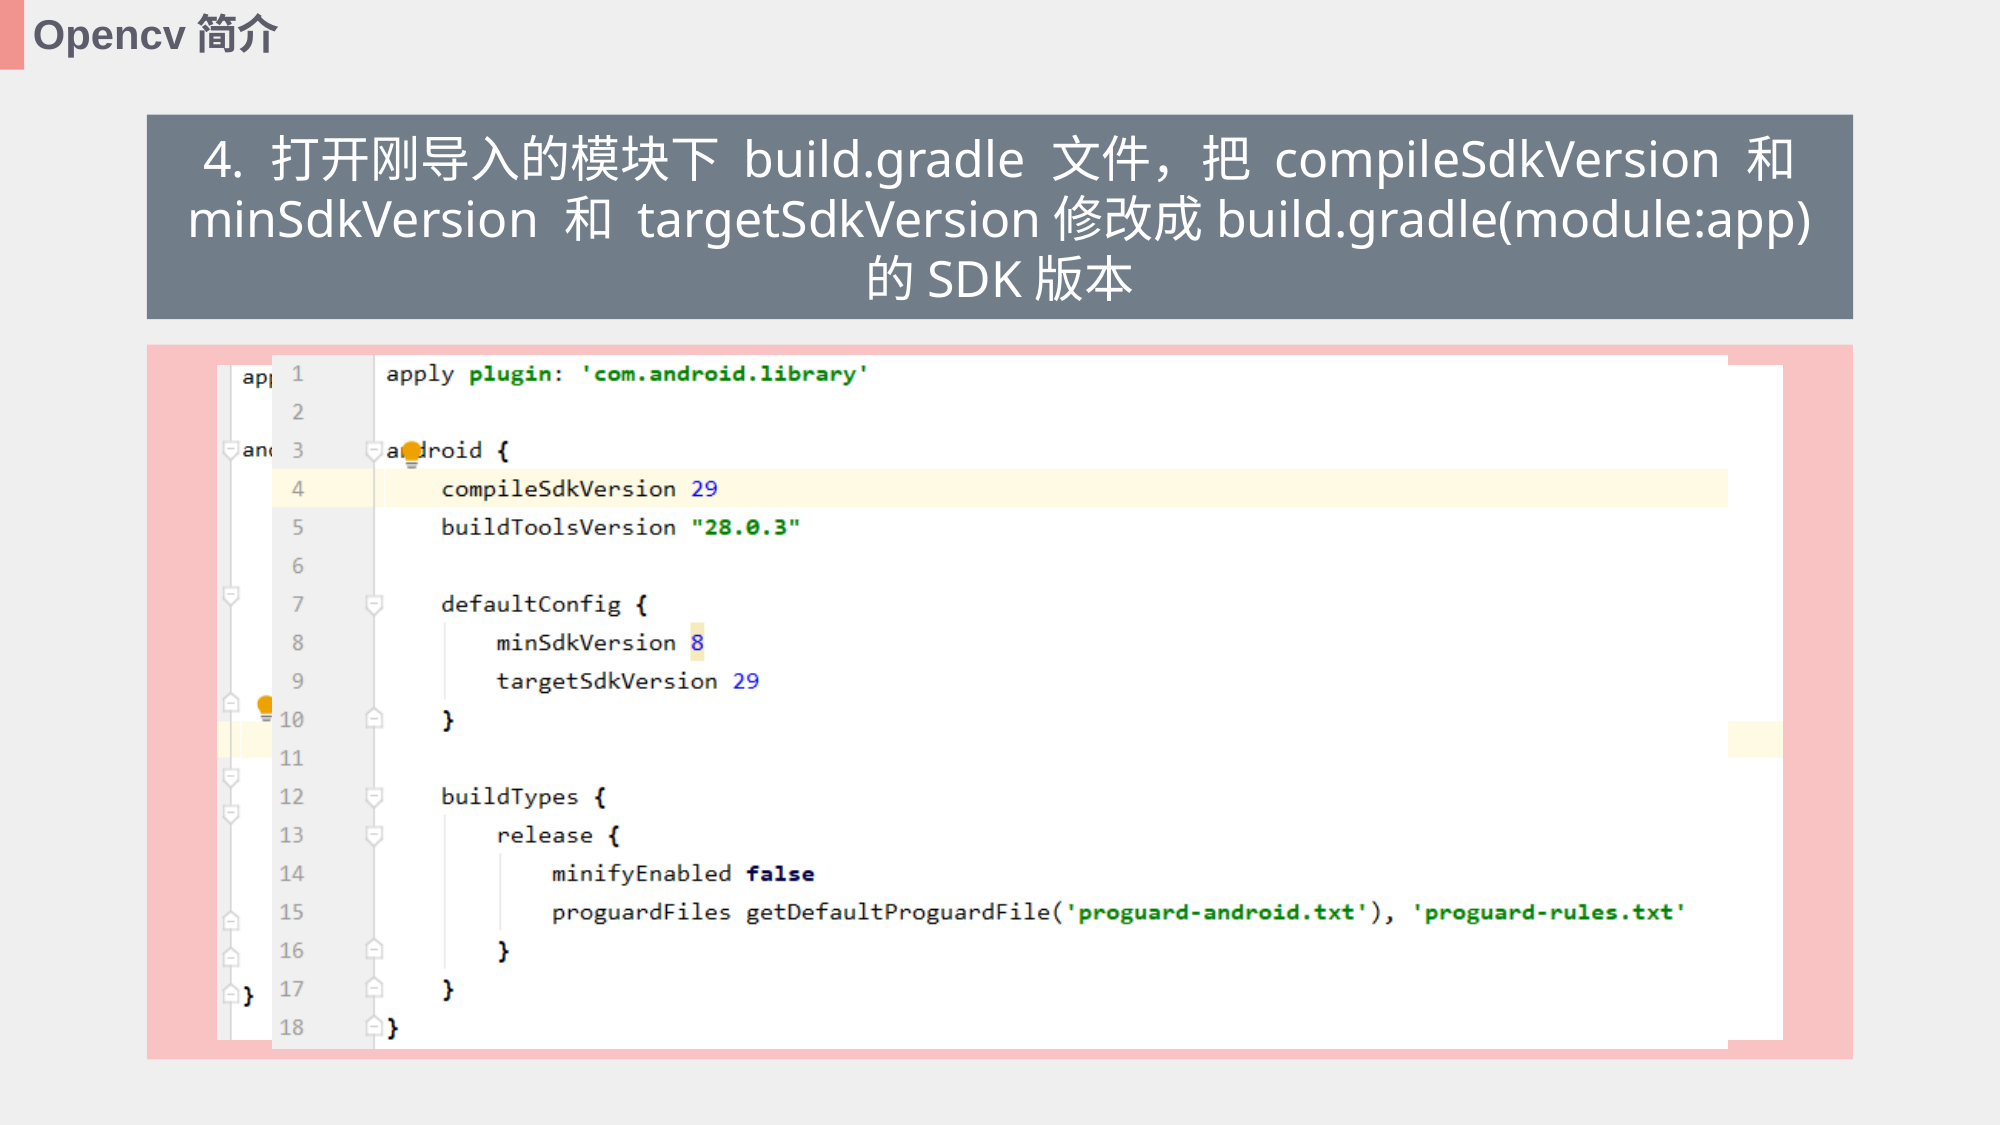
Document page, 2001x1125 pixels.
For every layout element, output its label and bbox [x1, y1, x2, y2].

text_box [146, 114, 1854, 1060]
picture [217, 355, 1783, 1049]
text_box [0, 0, 453, 70]
